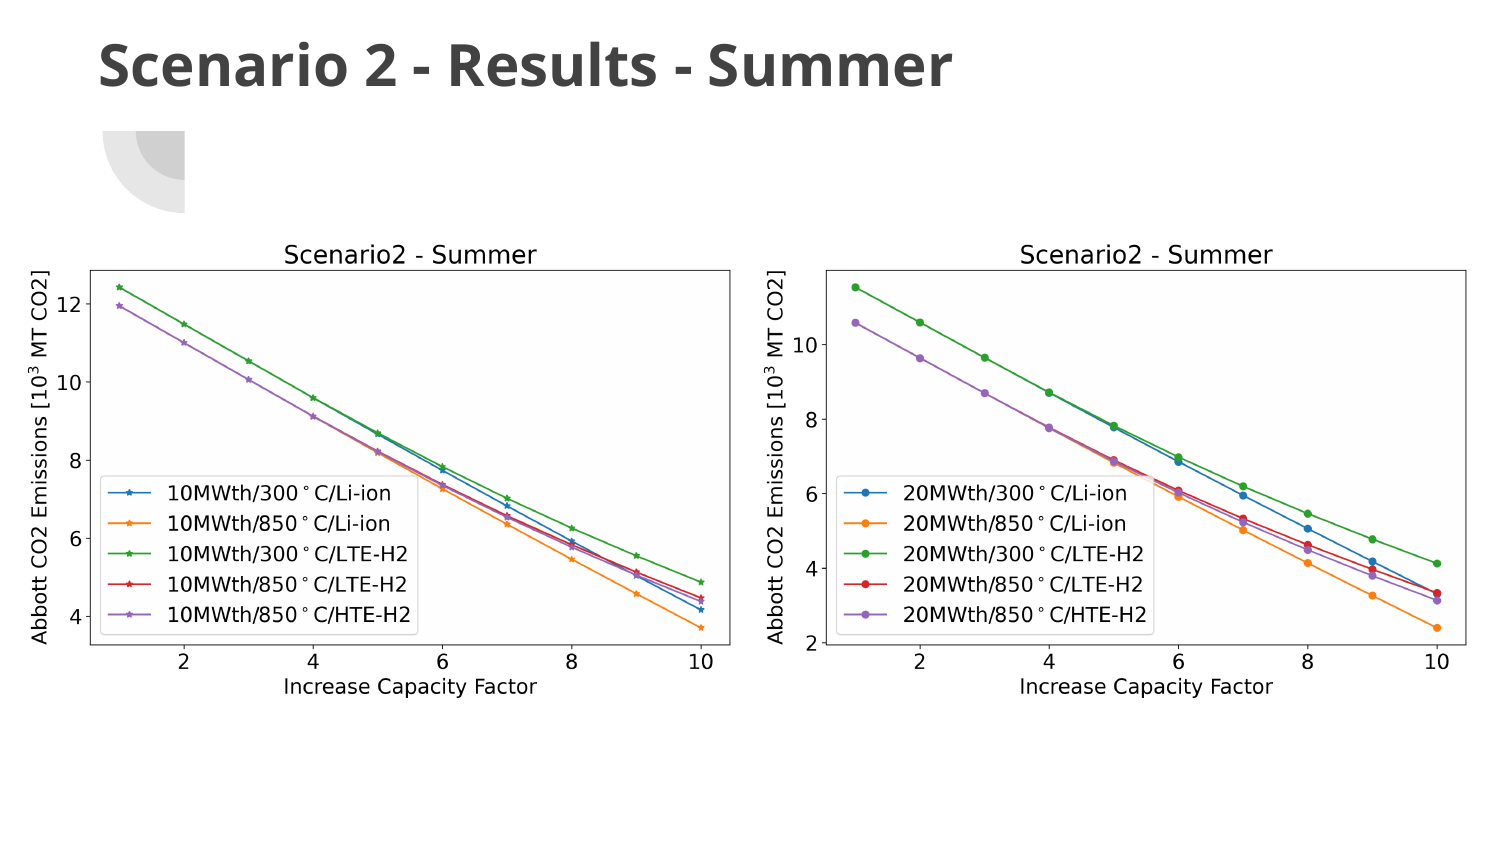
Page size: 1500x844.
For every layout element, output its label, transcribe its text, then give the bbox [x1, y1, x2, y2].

title Scenario 2 - Results - Summer [83, 12, 1238, 177]
picture [20, 236, 738, 706]
picture [756, 236, 1474, 706]
